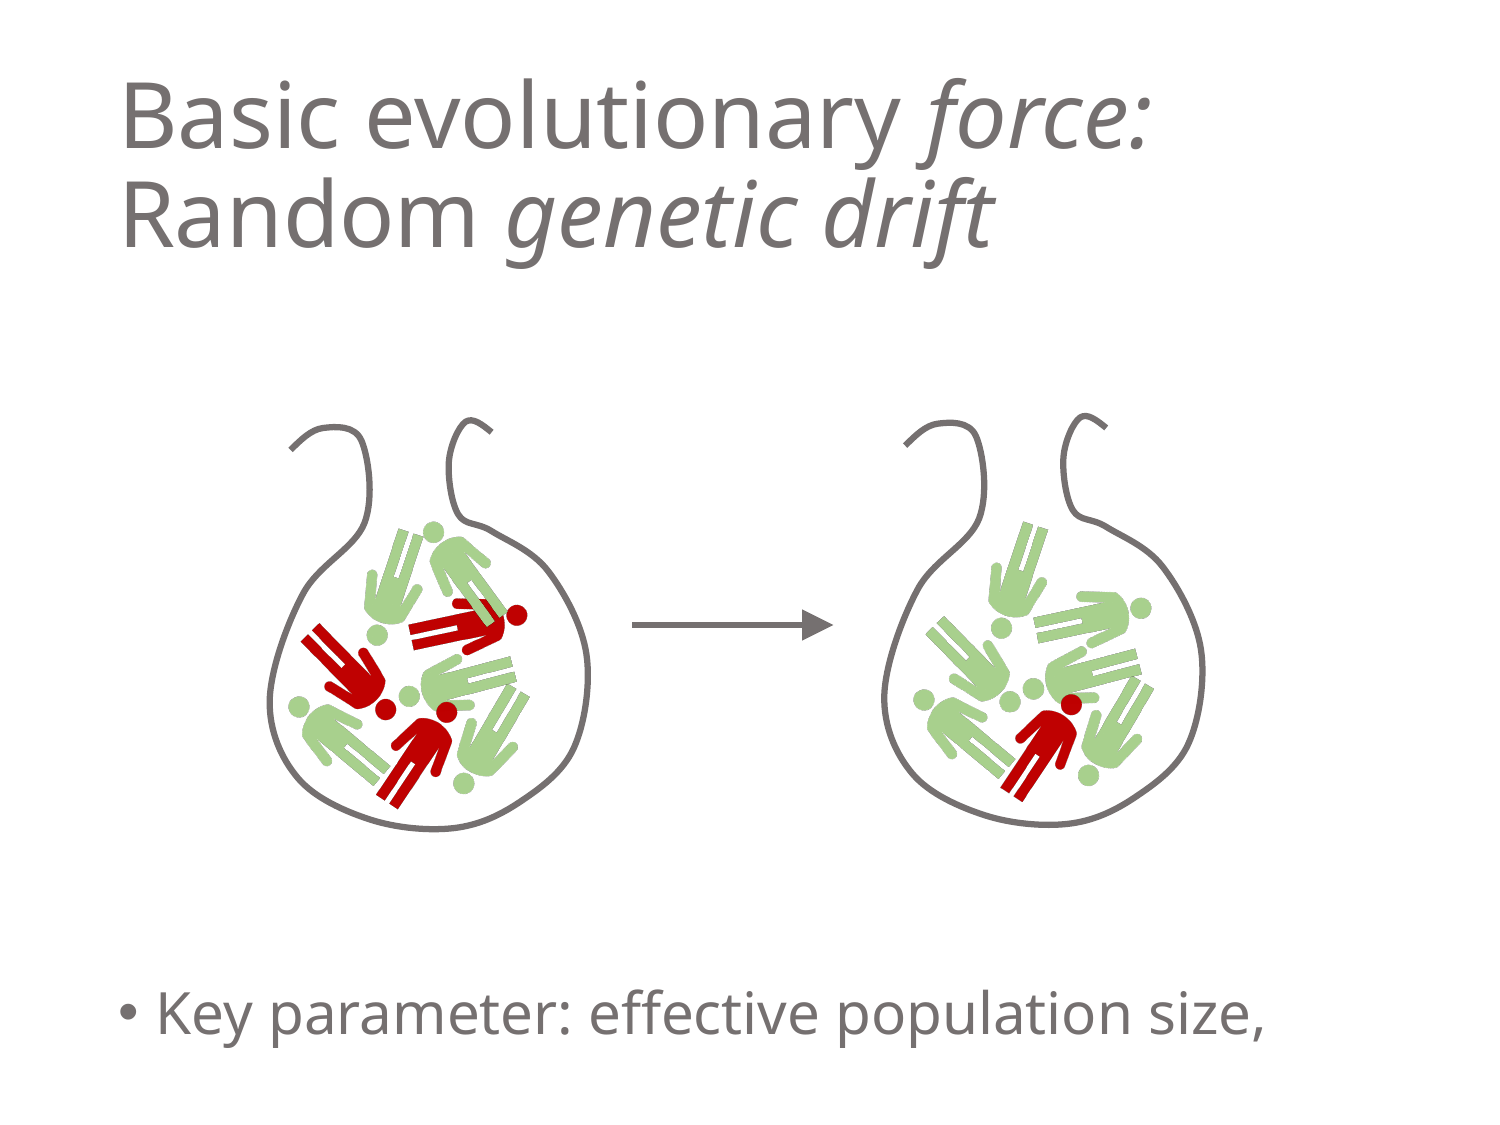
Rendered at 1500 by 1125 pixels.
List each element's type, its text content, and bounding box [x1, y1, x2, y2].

text_box [1176, 715, 1198, 764]
text_box [884, 668, 897, 721]
text_box [1157, 560, 1203, 710]
title Basic evolutionary force: Random genetic drift [103, 59, 1397, 278]
text_box [976, 808, 1047, 825]
text_box [889, 549, 954, 663]
text_box [294, 563, 329, 611]
picture [248, 484, 574, 839]
text_box [290, 420, 492, 524]
text_box [1069, 804, 1116, 824]
text_box [276, 626, 288, 659]
text_box [359, 816, 419, 829]
text_box [905, 415, 1137, 553]
text_box [1144, 549, 1152, 555]
text_box [526, 550, 588, 778]
picture [873, 502, 1198, 833]
text_box [269, 684, 273, 718]
text_box [446, 812, 492, 829]
